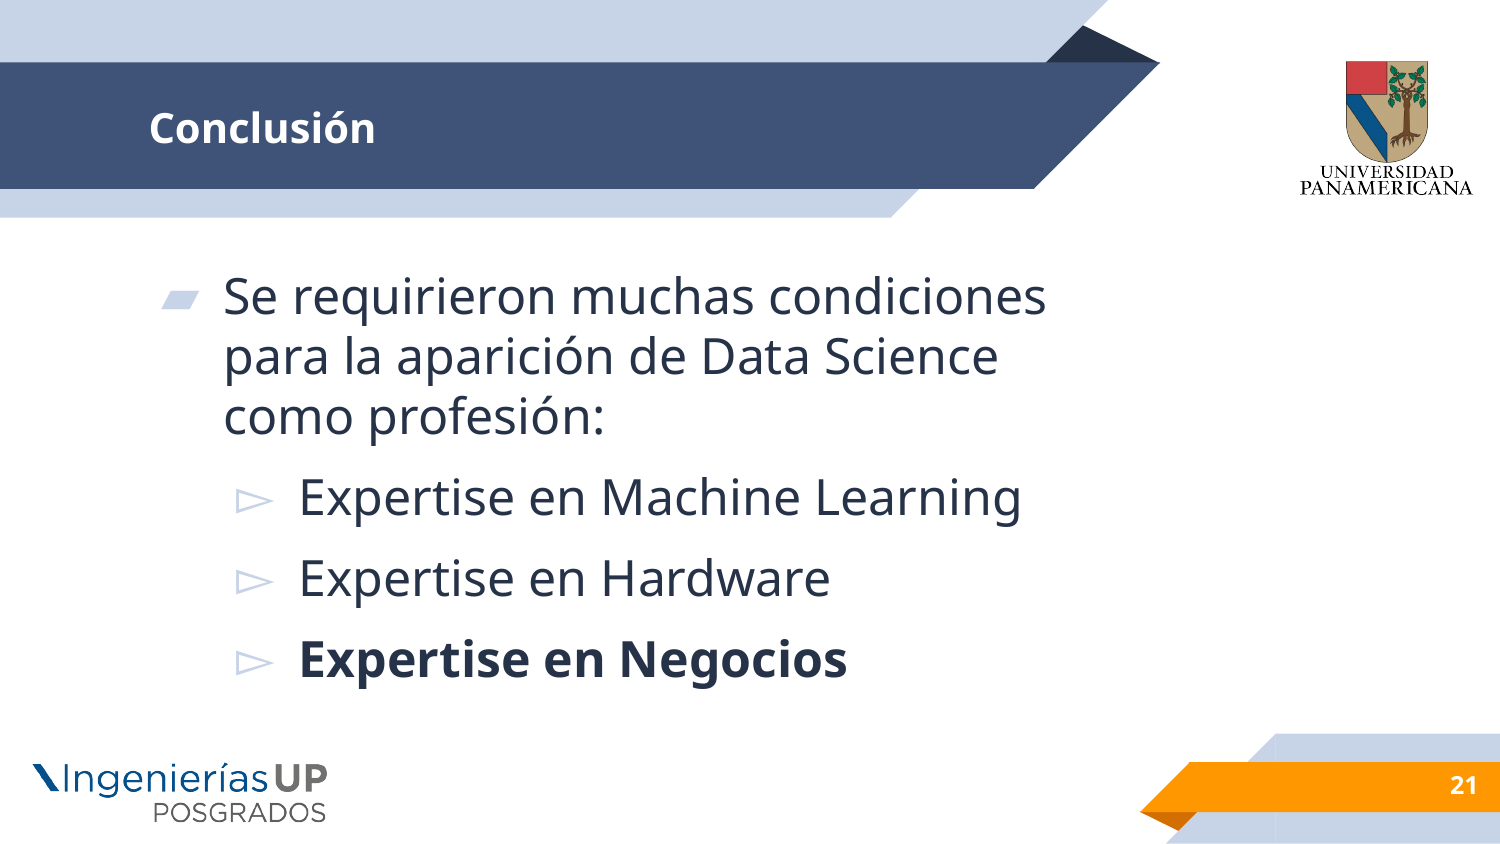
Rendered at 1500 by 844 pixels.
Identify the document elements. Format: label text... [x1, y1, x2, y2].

picture [15, 737, 344, 844]
title Conclusión [133, 64, 1035, 190]
picture [1286, 44, 1490, 210]
slide_number 21 [1249, 760, 1494, 813]
list Se requirieron muchas condiciones para la aparición de Data Science como profesión: Expertise en Machine Learning Expertise en Hardware Expertise en Negocios [133, 217, 1140, 734]
